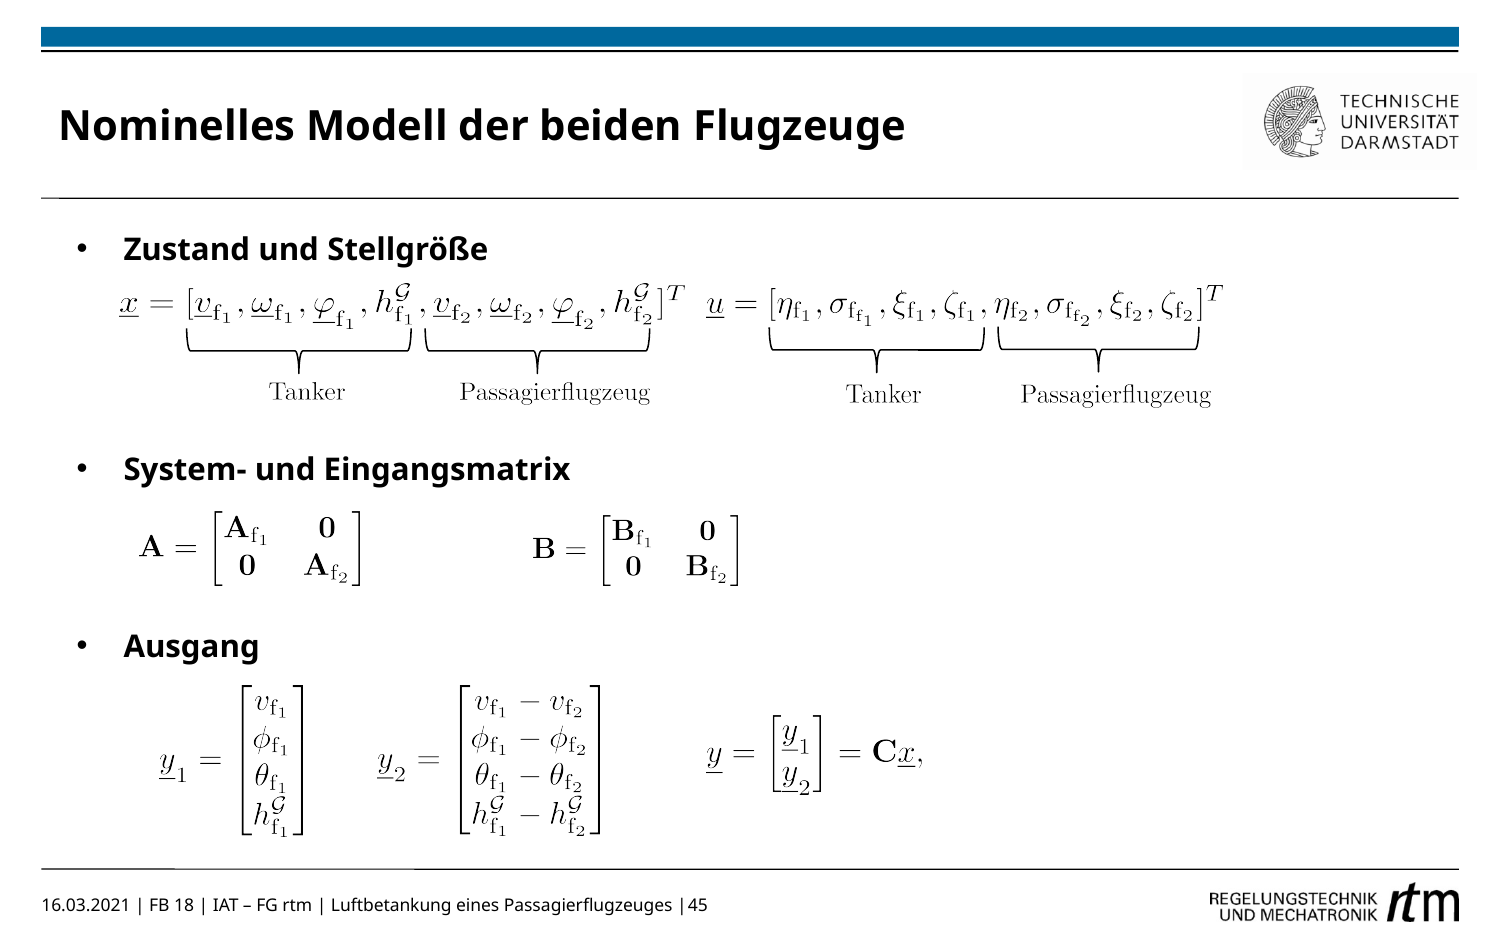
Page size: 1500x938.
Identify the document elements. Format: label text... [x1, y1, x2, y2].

text_box [997, 334, 1200, 373]
picture [705, 285, 1223, 326]
picture [269, 381, 345, 401]
picture [533, 514, 738, 587]
text_box [424, 337, 651, 375]
picture [460, 381, 650, 406]
text_box [186, 337, 412, 375]
title Nominelles Modell der beiden Flugzeuge [58, 66, 1149, 182]
picture [138, 510, 361, 587]
text_box [768, 334, 985, 374]
picture [377, 684, 600, 837]
picture [159, 685, 303, 837]
list Zustand und Stellgröße System- und Eingangsmatrix Ausgang [76, 221, 1459, 847]
picture [119, 282, 685, 329]
picture [846, 384, 922, 403]
picture [1021, 384, 1211, 408]
picture [1210, 882, 1459, 922]
picture [706, 715, 922, 795]
picture [1242, 73, 1477, 170]
